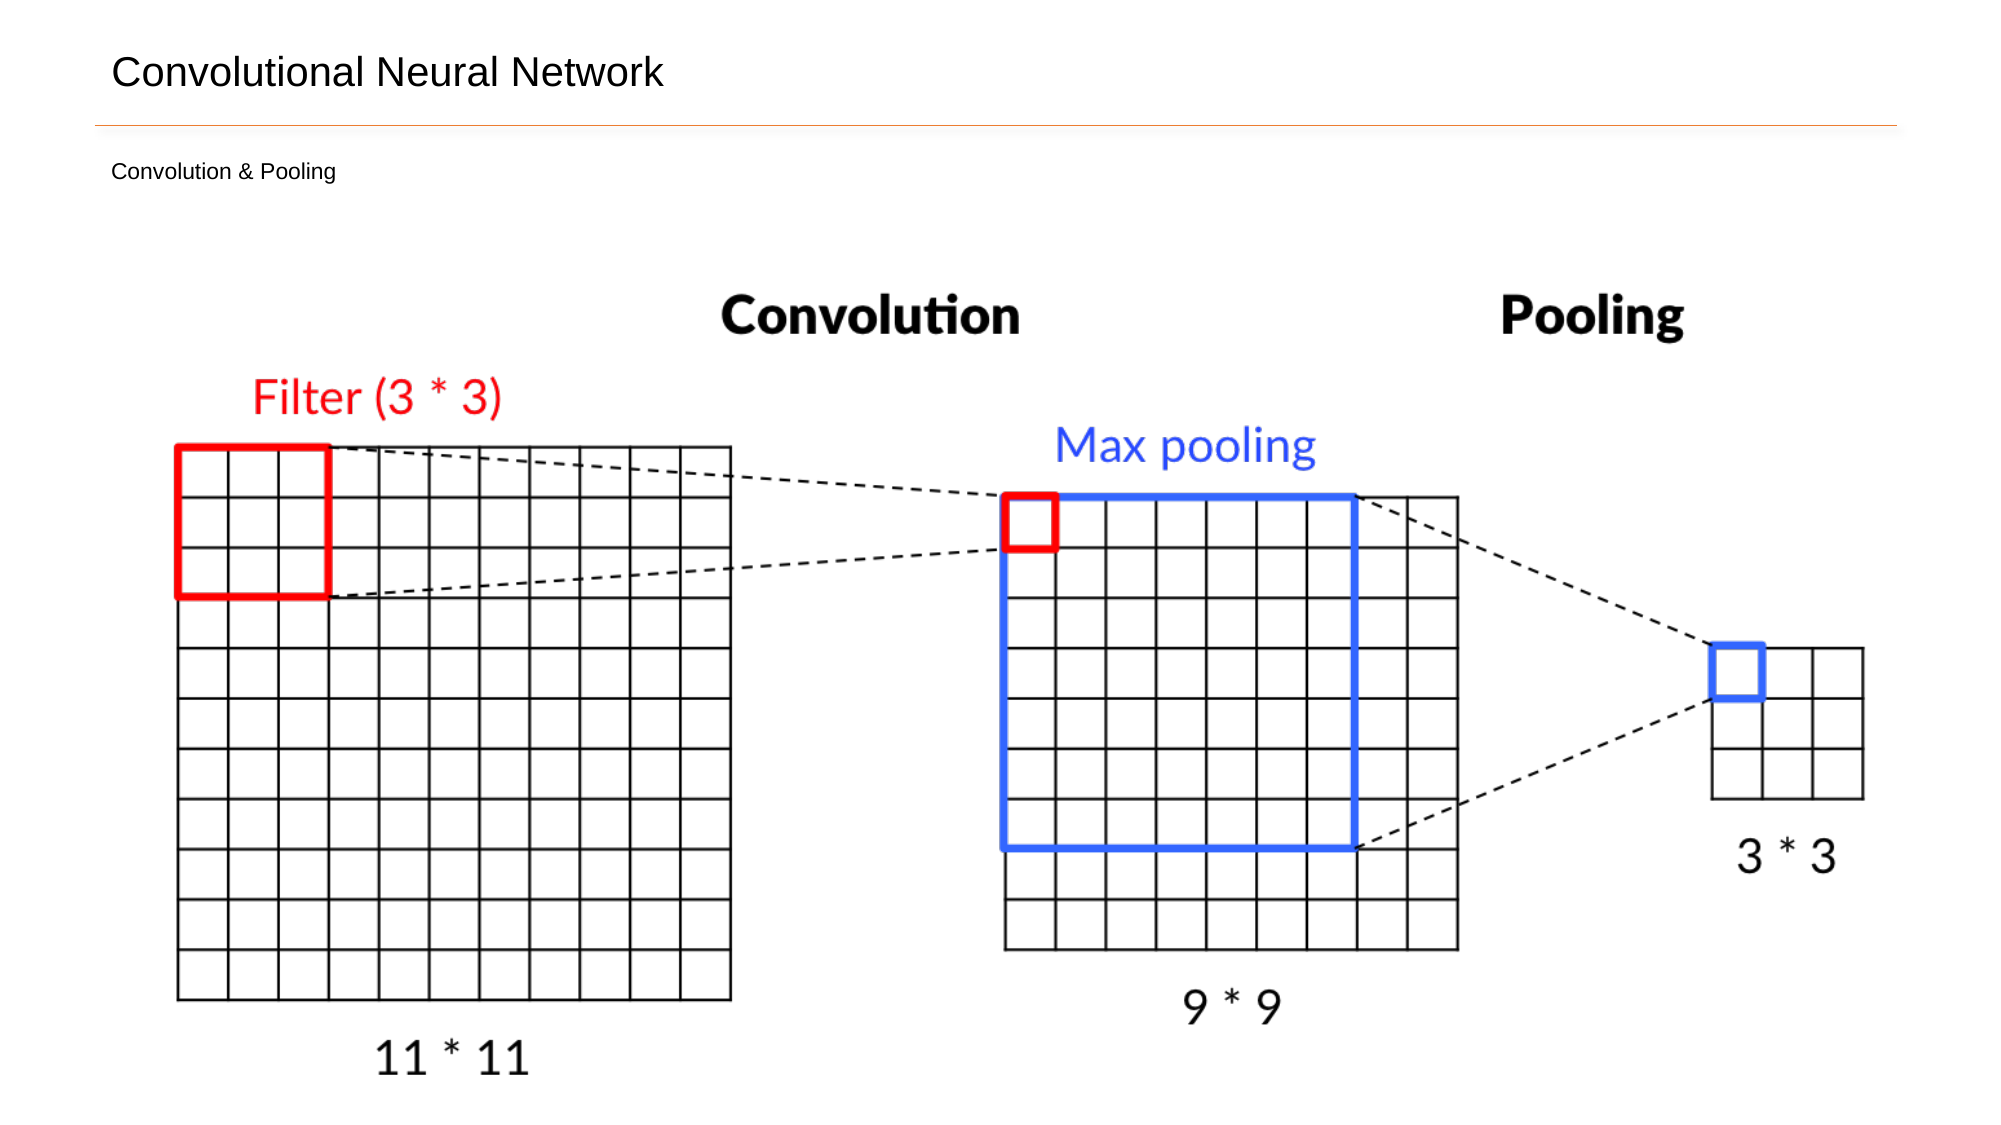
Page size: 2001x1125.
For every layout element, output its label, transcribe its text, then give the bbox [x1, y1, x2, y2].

picture [94, 215, 1953, 1125]
text_box Convolution & Pooling [96, 149, 352, 192]
text_box Convolutional Neural Network [96, 36, 680, 102]
